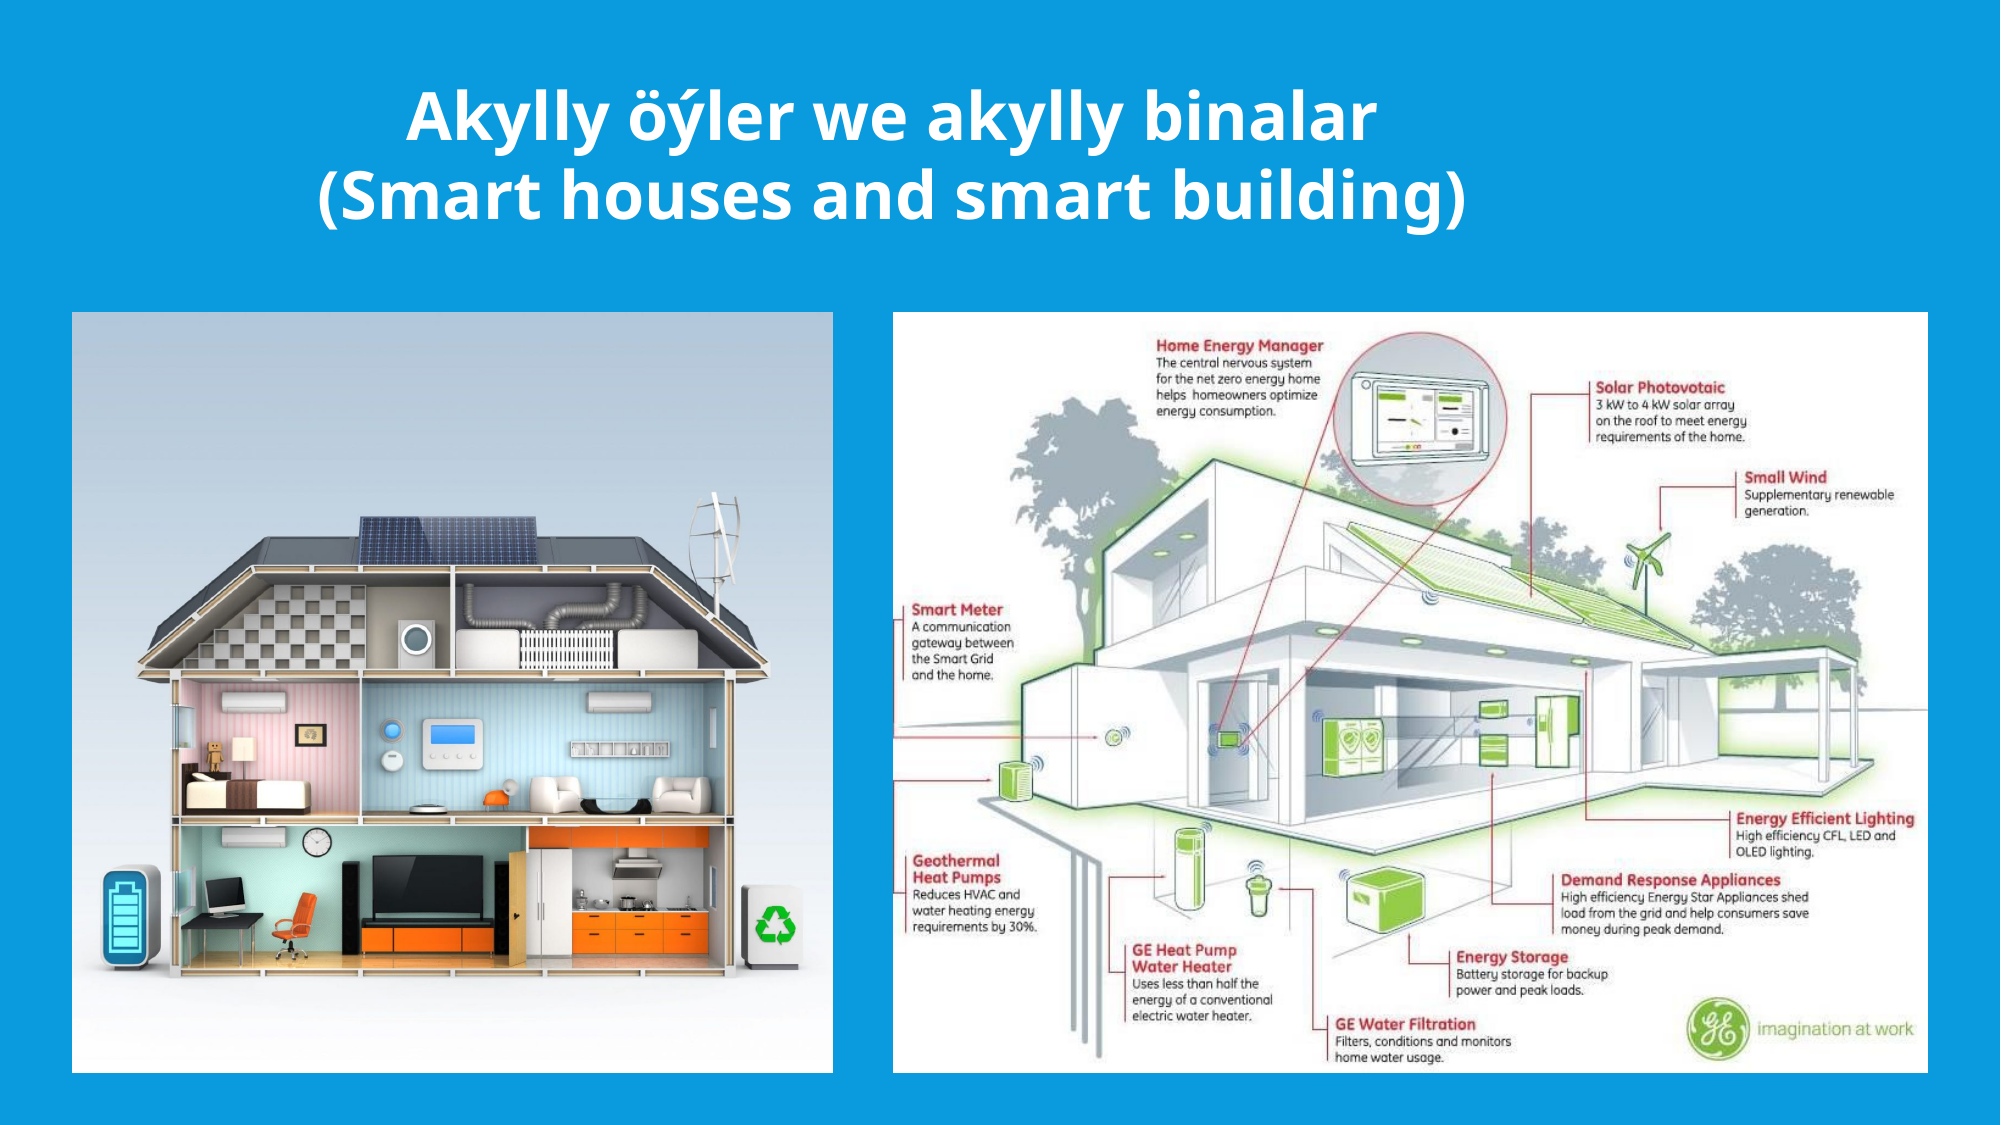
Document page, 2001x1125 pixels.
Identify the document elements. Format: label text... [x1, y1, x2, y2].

text_box Akylly öýler we akylly binalar (Smart houses and smart building) [121, 66, 1666, 241]
picture [73, 313, 832, 1072]
picture [894, 313, 1927, 1072]
